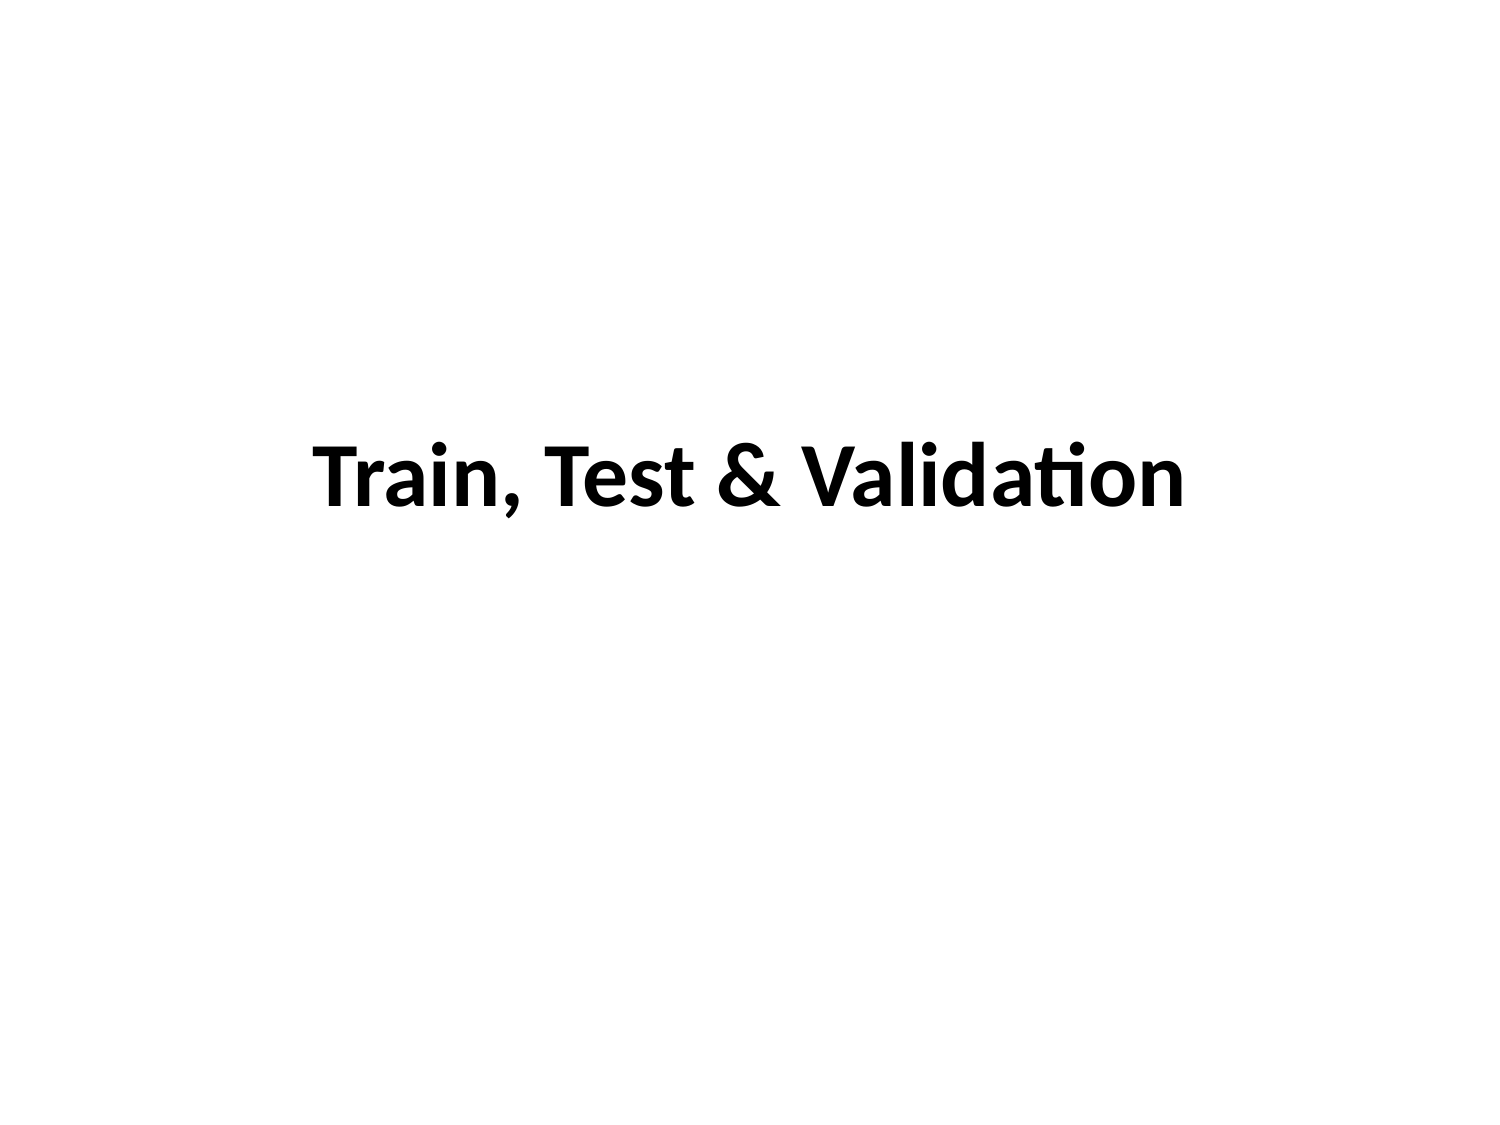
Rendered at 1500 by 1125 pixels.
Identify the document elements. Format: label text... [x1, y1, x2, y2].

title Train, Test & Validation [112, 349, 1388, 591]
